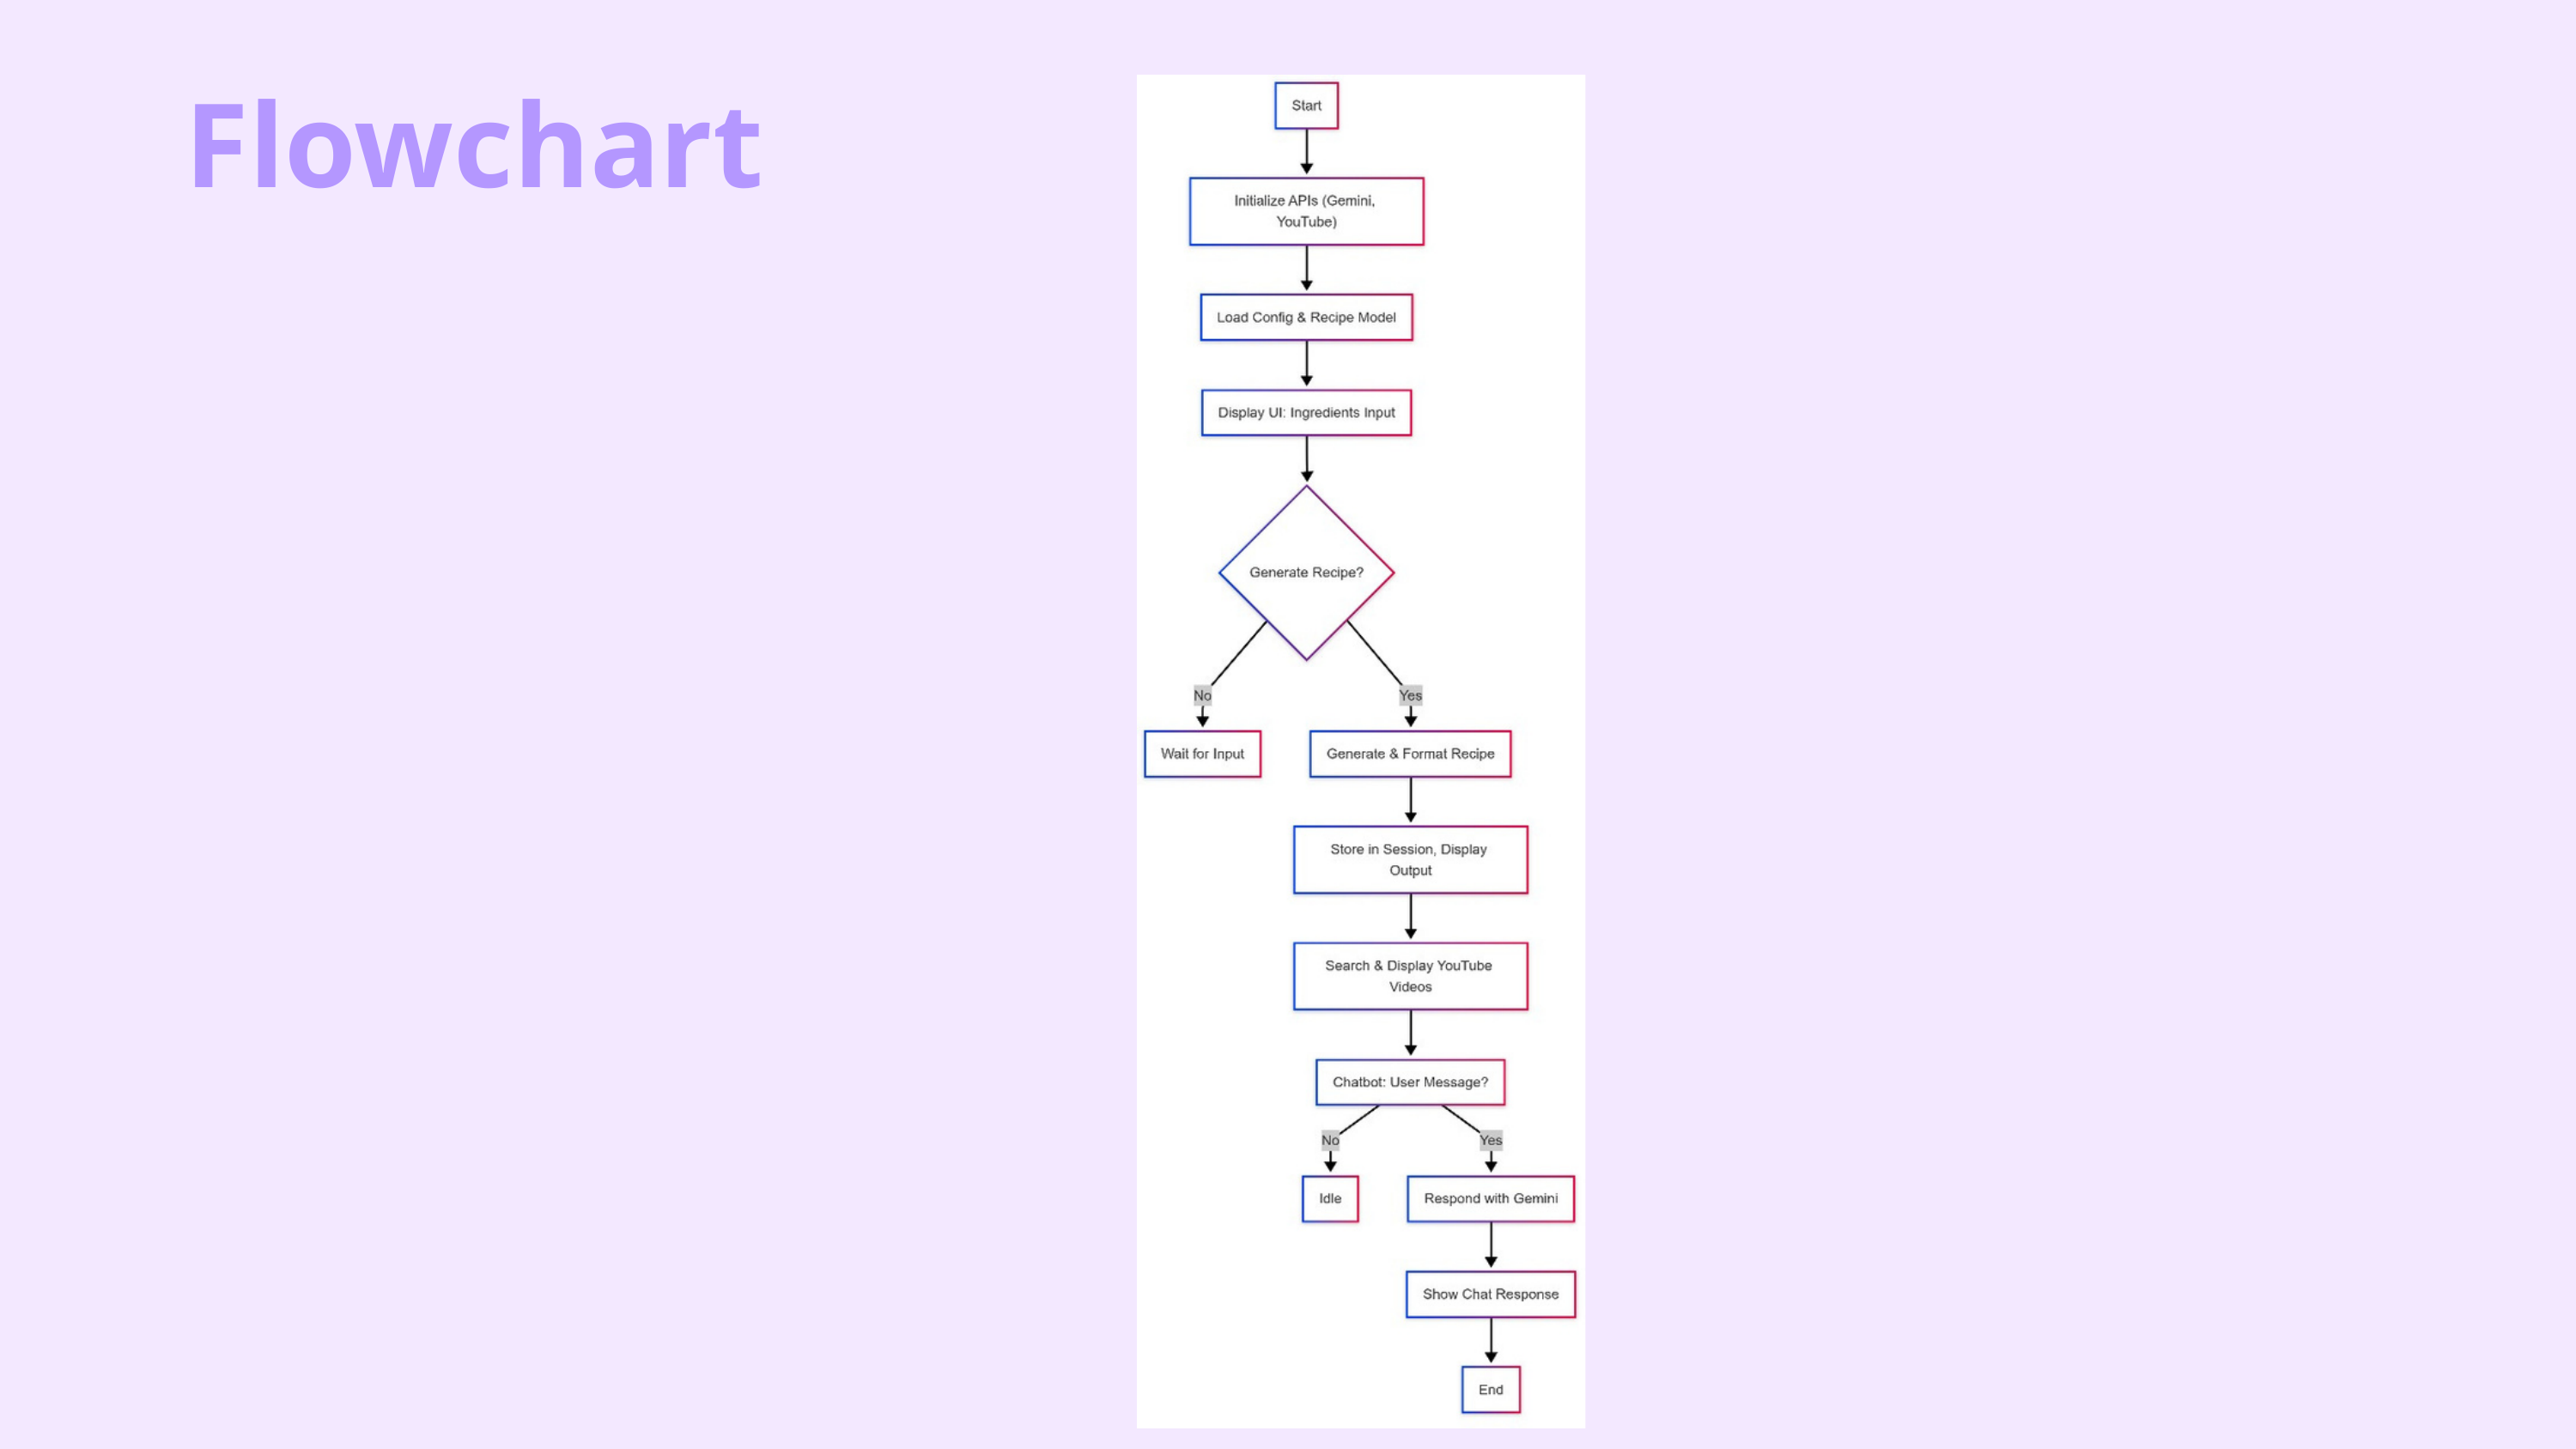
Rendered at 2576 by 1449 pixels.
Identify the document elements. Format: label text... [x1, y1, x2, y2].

text_box Flowchart [175, 48, 774, 212]
text_box [1137, 75, 1586, 1428]
